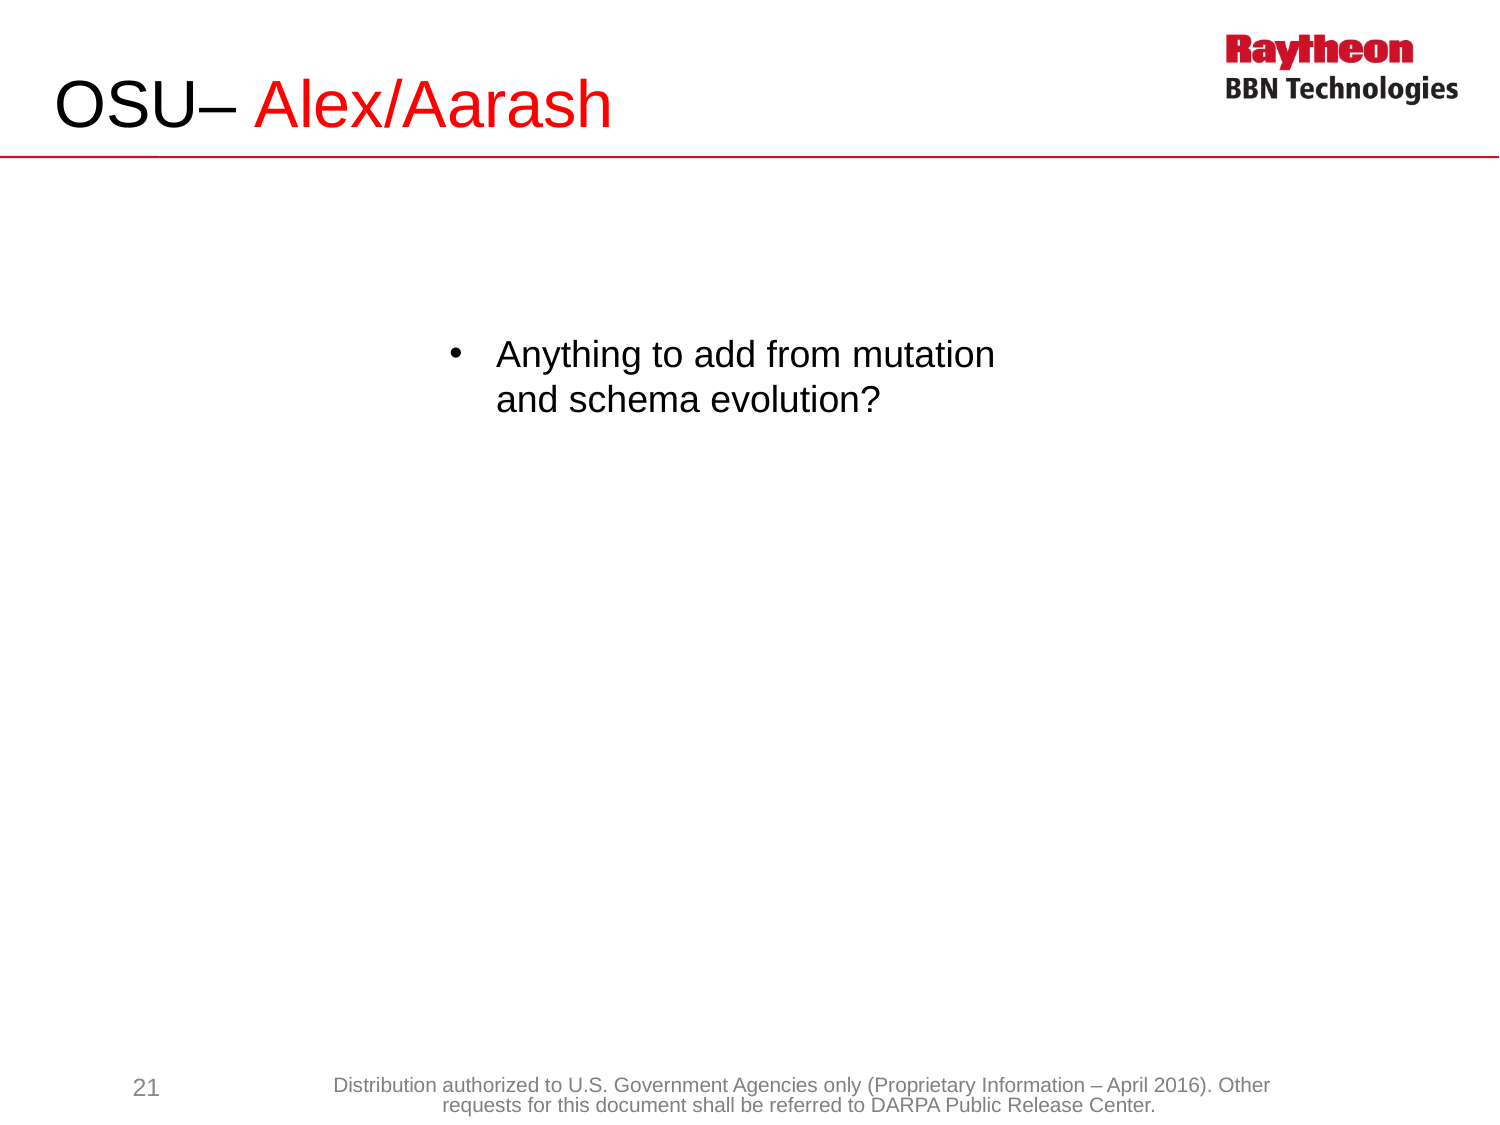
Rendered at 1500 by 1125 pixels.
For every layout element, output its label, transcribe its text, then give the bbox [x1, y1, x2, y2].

text_box Anything to add from mutation and schema evolution? [434, 322, 1035, 427]
slide_number 21 [42, 1056, 251, 1116]
title OSU– Alex/Aarash [39, 44, 1390, 158]
picture [1222, 31, 1460, 108]
